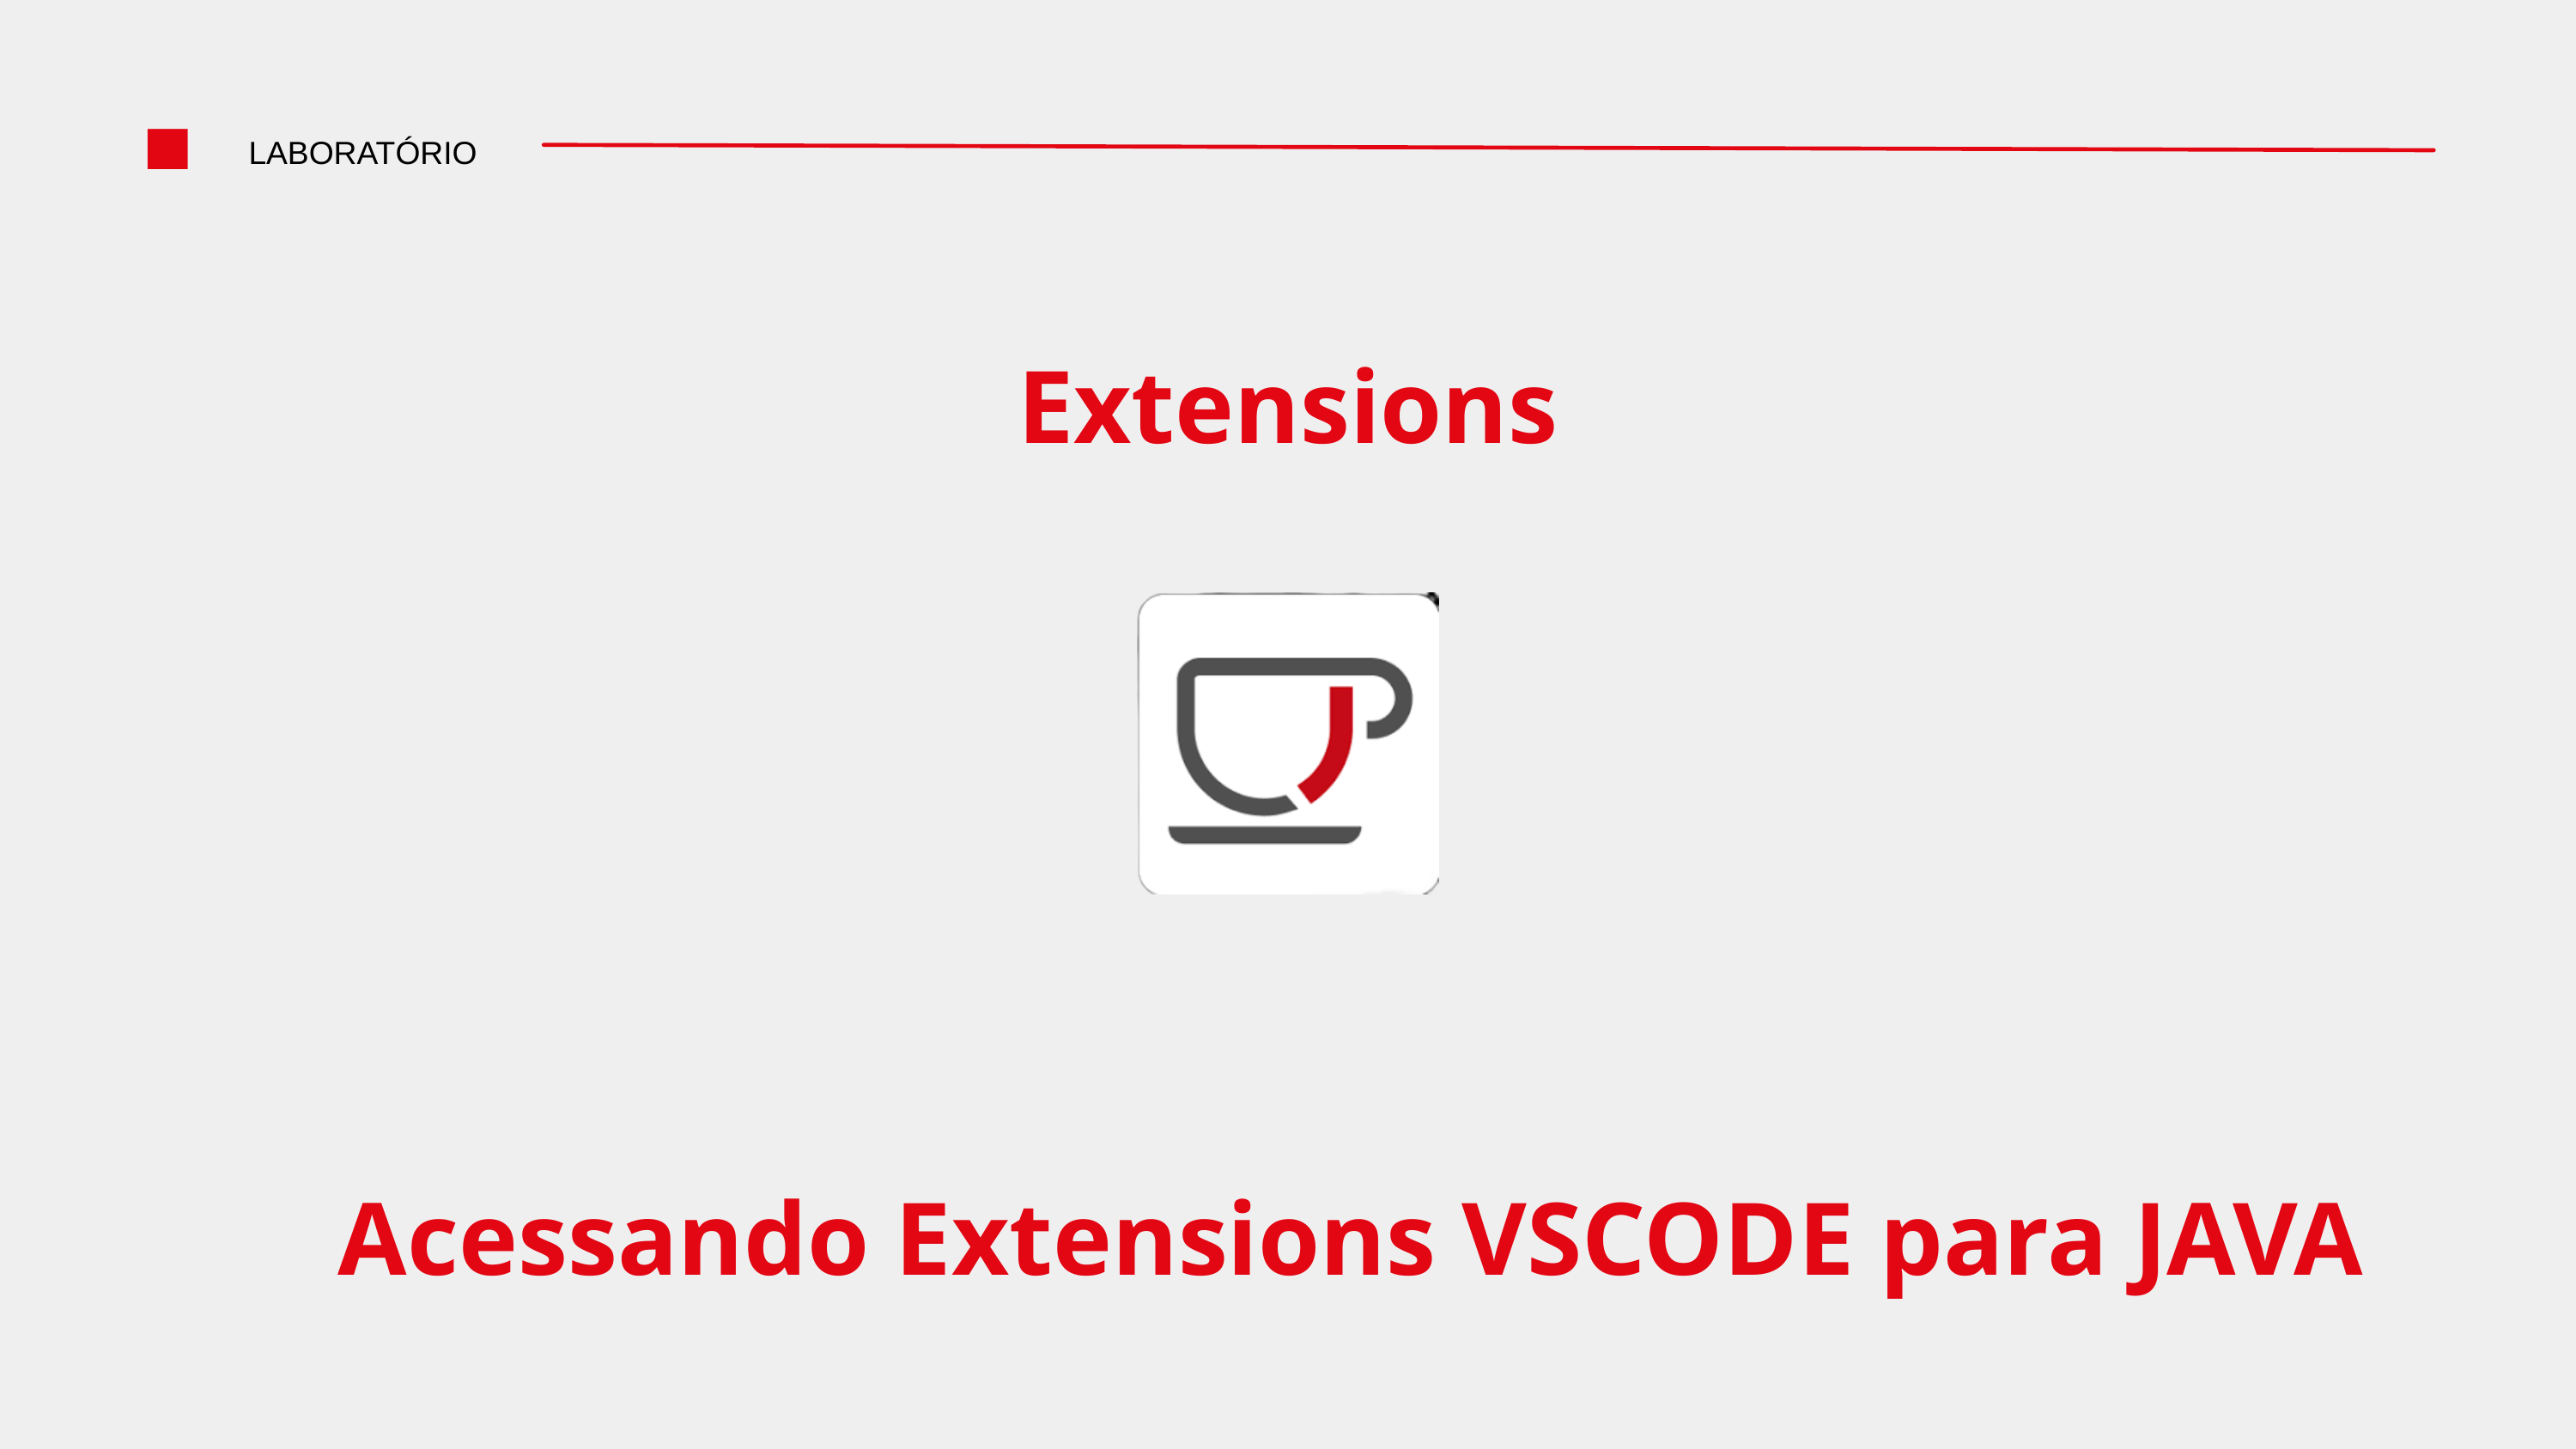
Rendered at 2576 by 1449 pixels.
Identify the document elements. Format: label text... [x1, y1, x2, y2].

text_box [147, 108, 188, 169]
text_box Acessando Extensions VSCODE para JAVA [257, 1155, 2445, 1296]
picture [1136, 591, 1439, 894]
text_box Extensions [957, 324, 1619, 464]
text_box LABORATÓRIO [221, 125, 505, 171]
